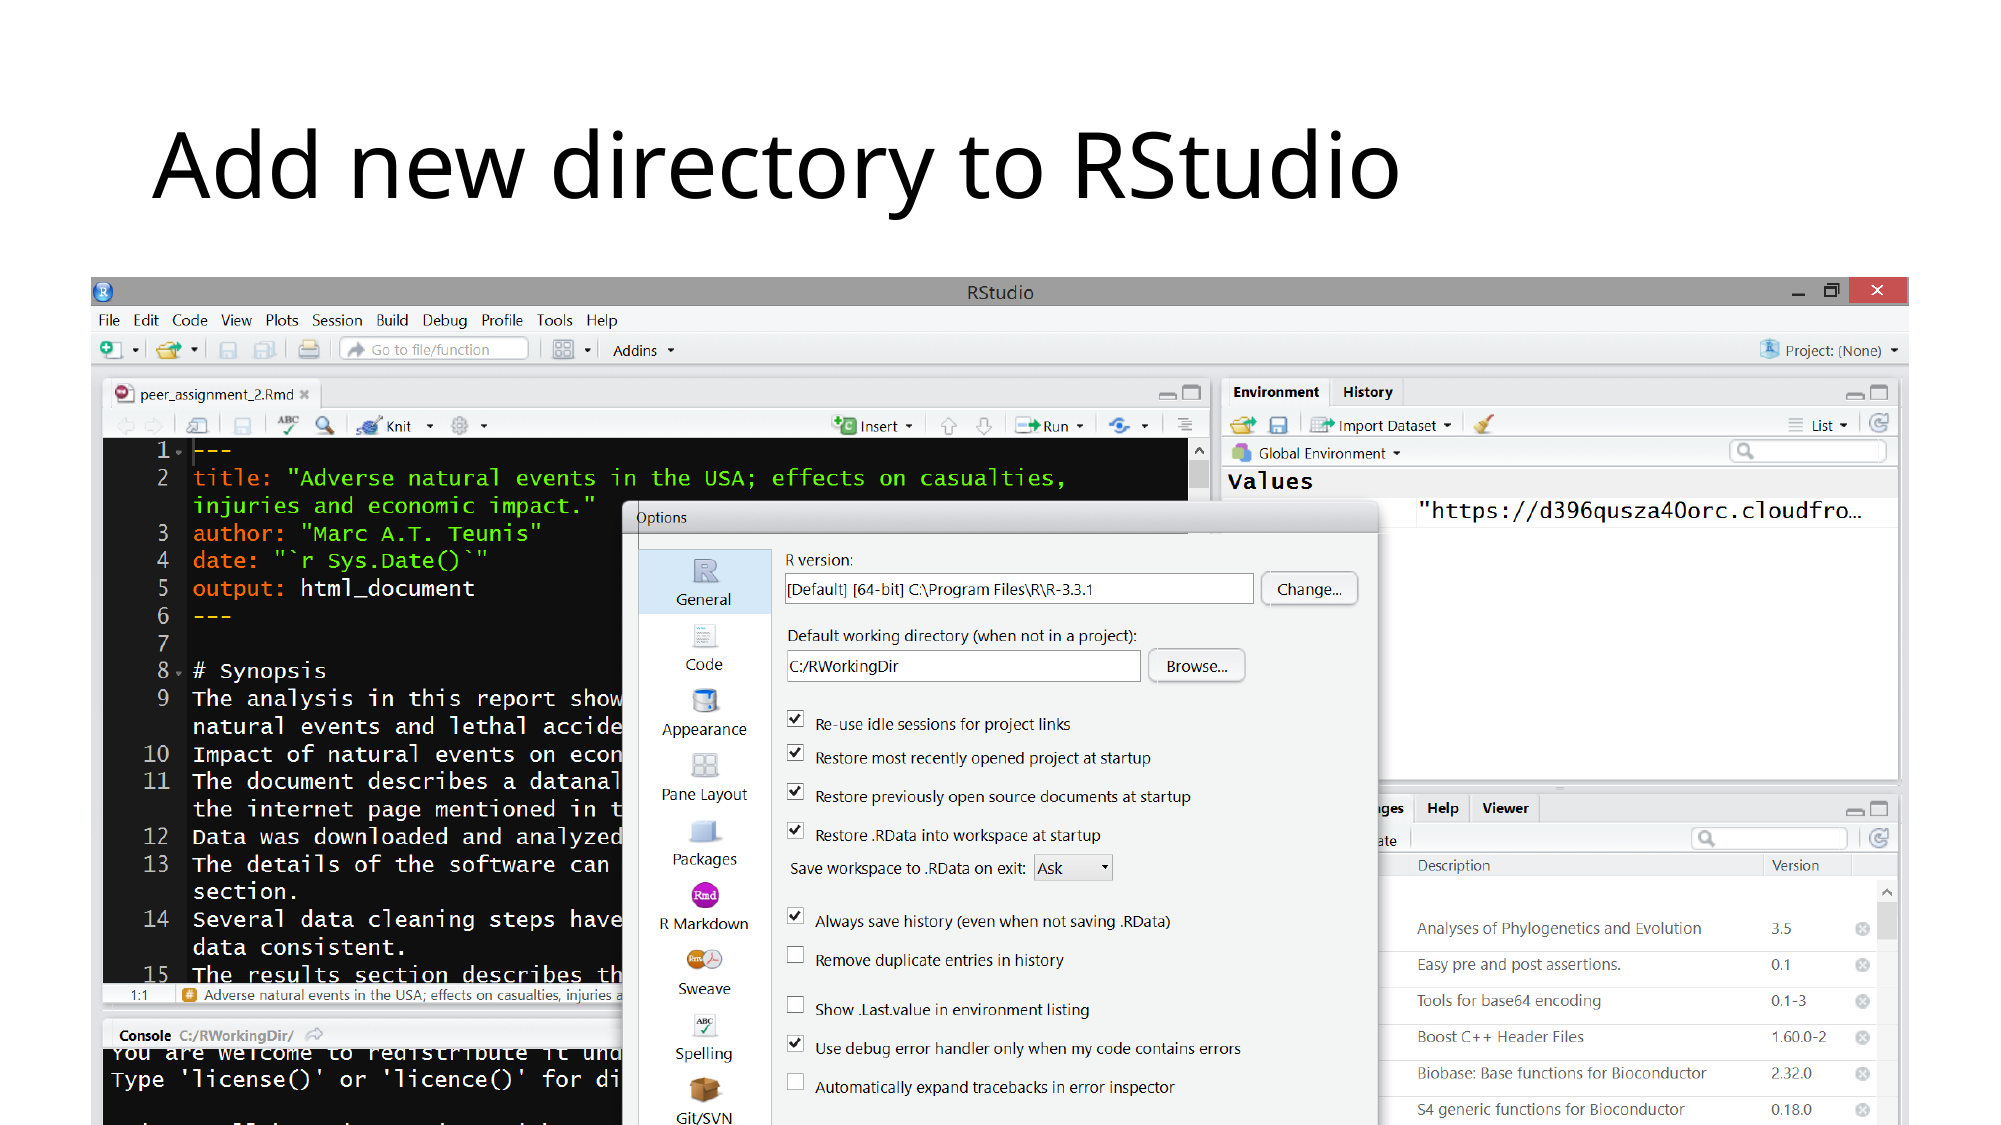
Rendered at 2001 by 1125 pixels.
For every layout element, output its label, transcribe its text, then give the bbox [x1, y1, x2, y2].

picture [91, 277, 1909, 1125]
title Add new directory to RStudio [137, 59, 1863, 277]
